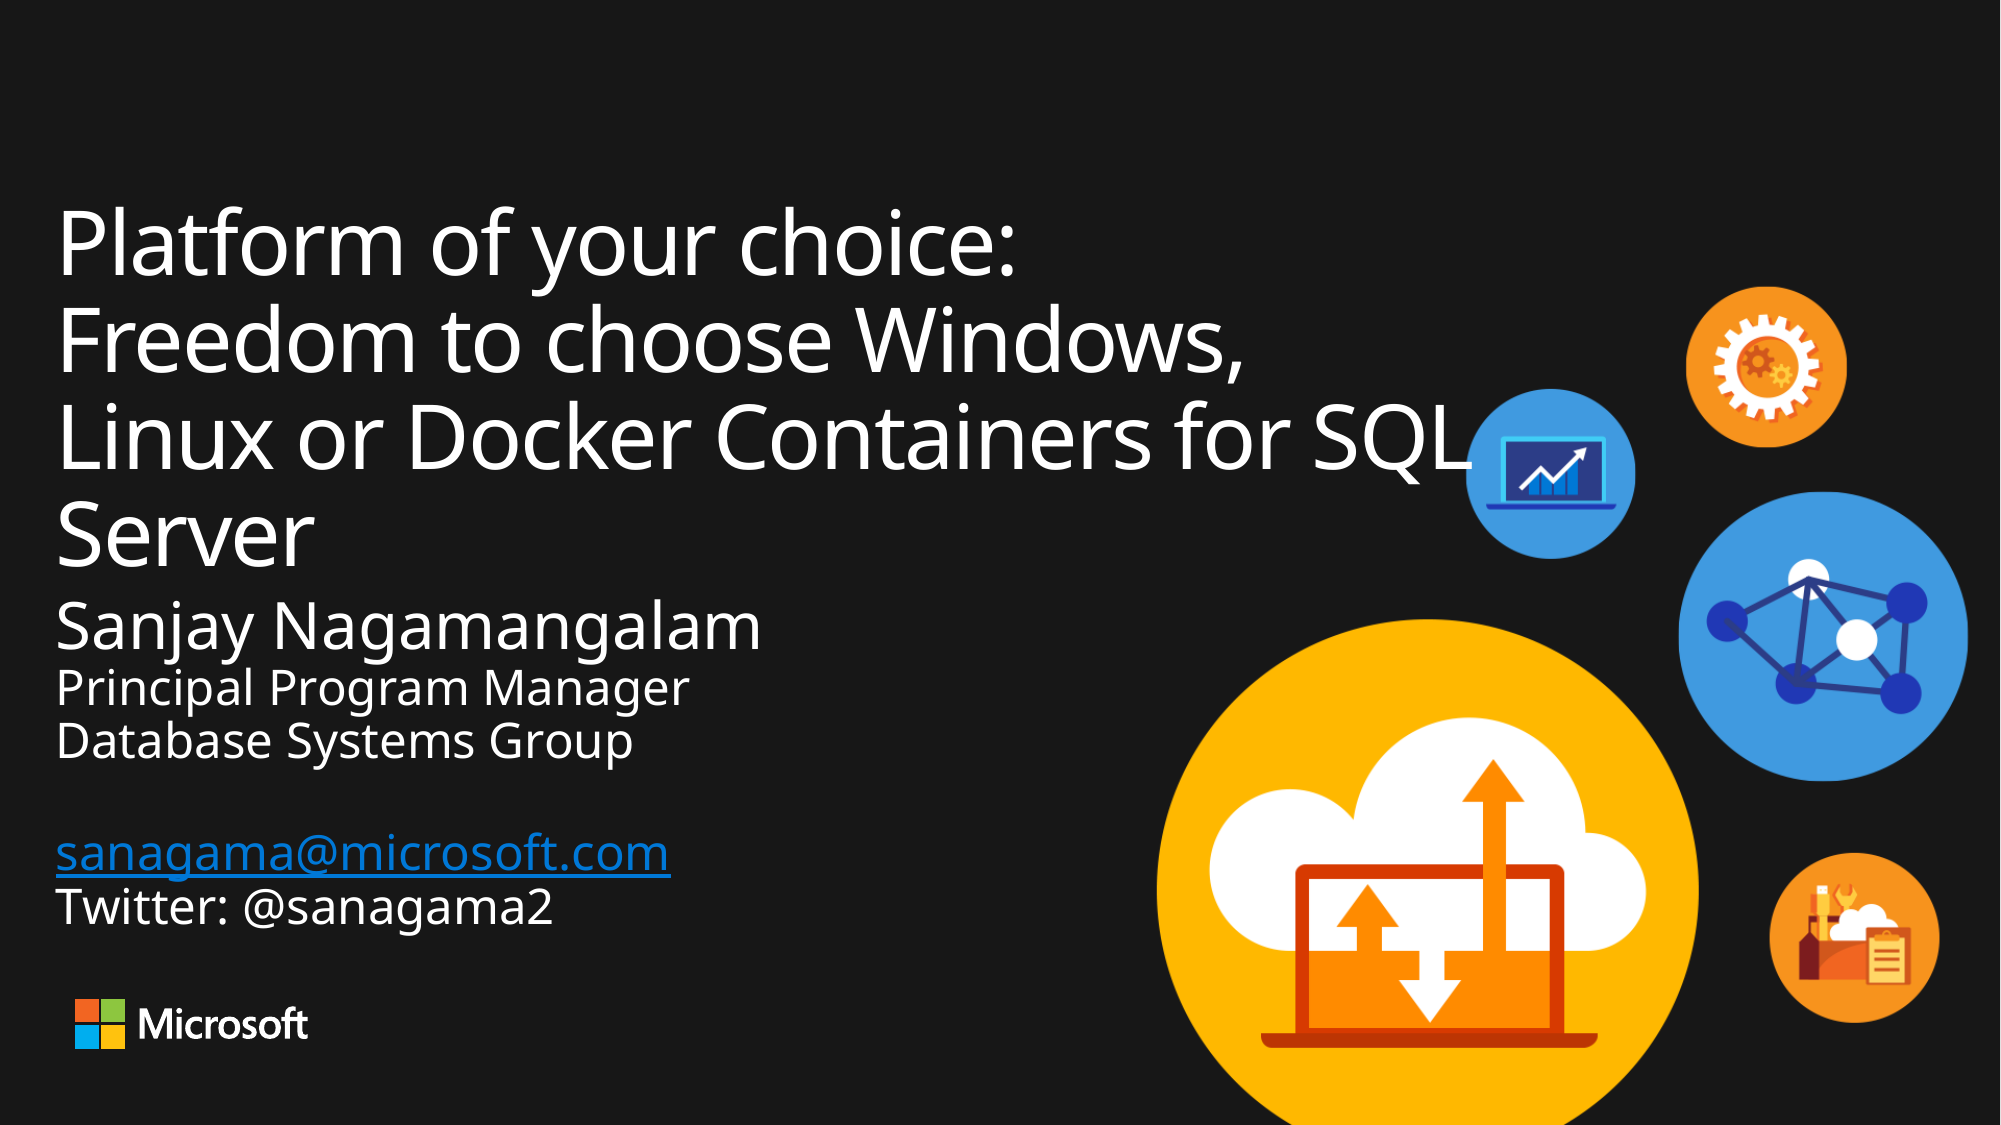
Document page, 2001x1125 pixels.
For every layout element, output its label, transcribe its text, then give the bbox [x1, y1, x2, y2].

list Sanjay Nagamangalam Principal Program Manager Database Systems Group sanagama@microsoft.com Twitter: @sanagama2 [31, 574, 1258, 943]
title Platform of your choice: Freedom to choose Windows, Linux or Docker Containers for SQL Server [31, 182, 1503, 514]
picture [0, 0, 2001, 1125]
